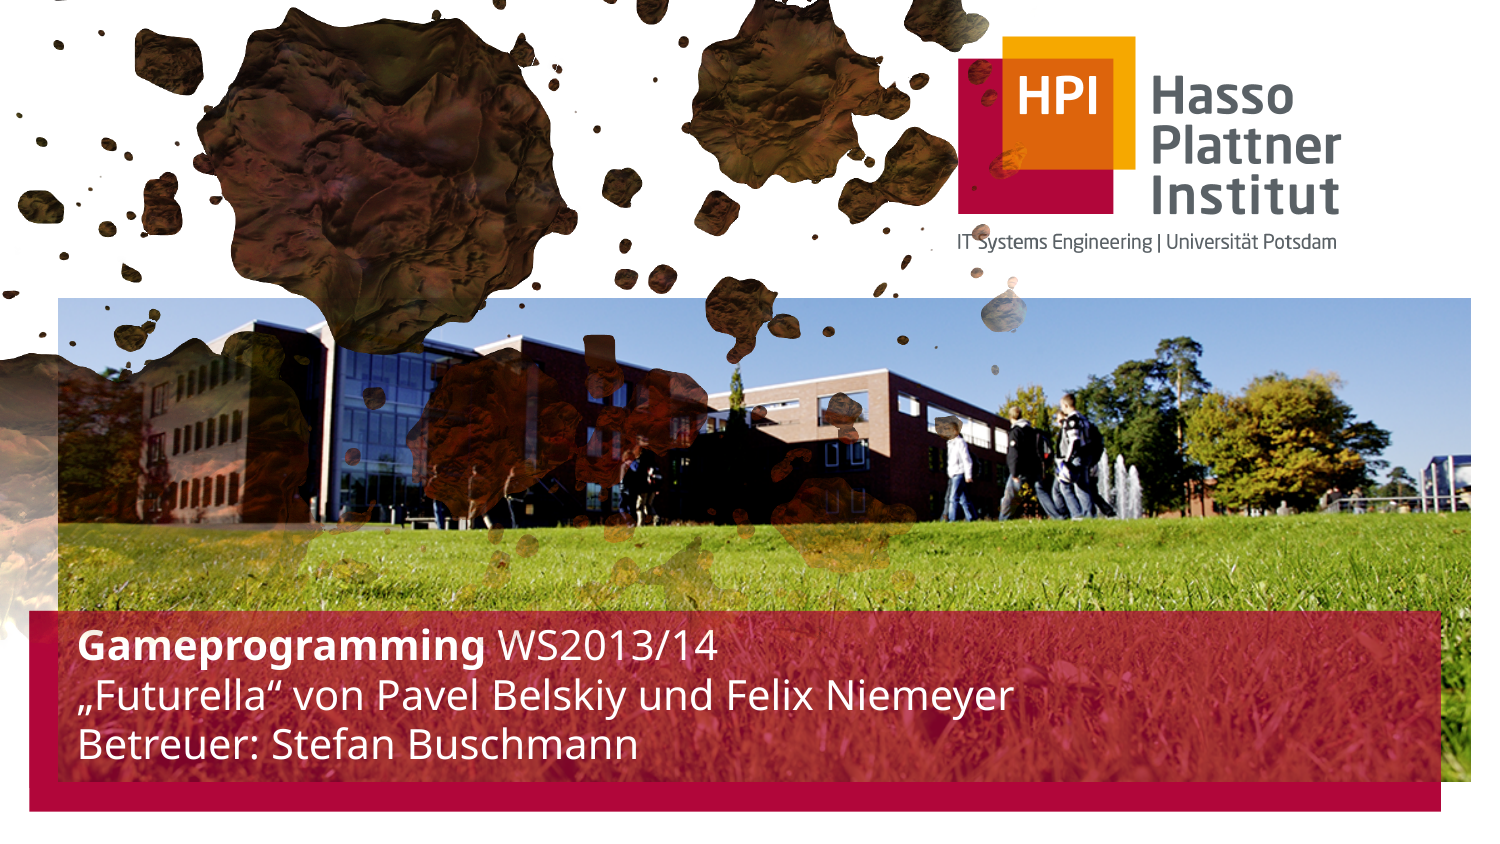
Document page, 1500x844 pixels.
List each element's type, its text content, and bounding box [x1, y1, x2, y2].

picture [0, 0, 1471, 782]
title Gameprogramming WS2013/14 „Futurella“ von Pavel Belskiy und Felix Niemeyer Betreuer: Stefan Buschmann [76, 610, 1424, 782]
